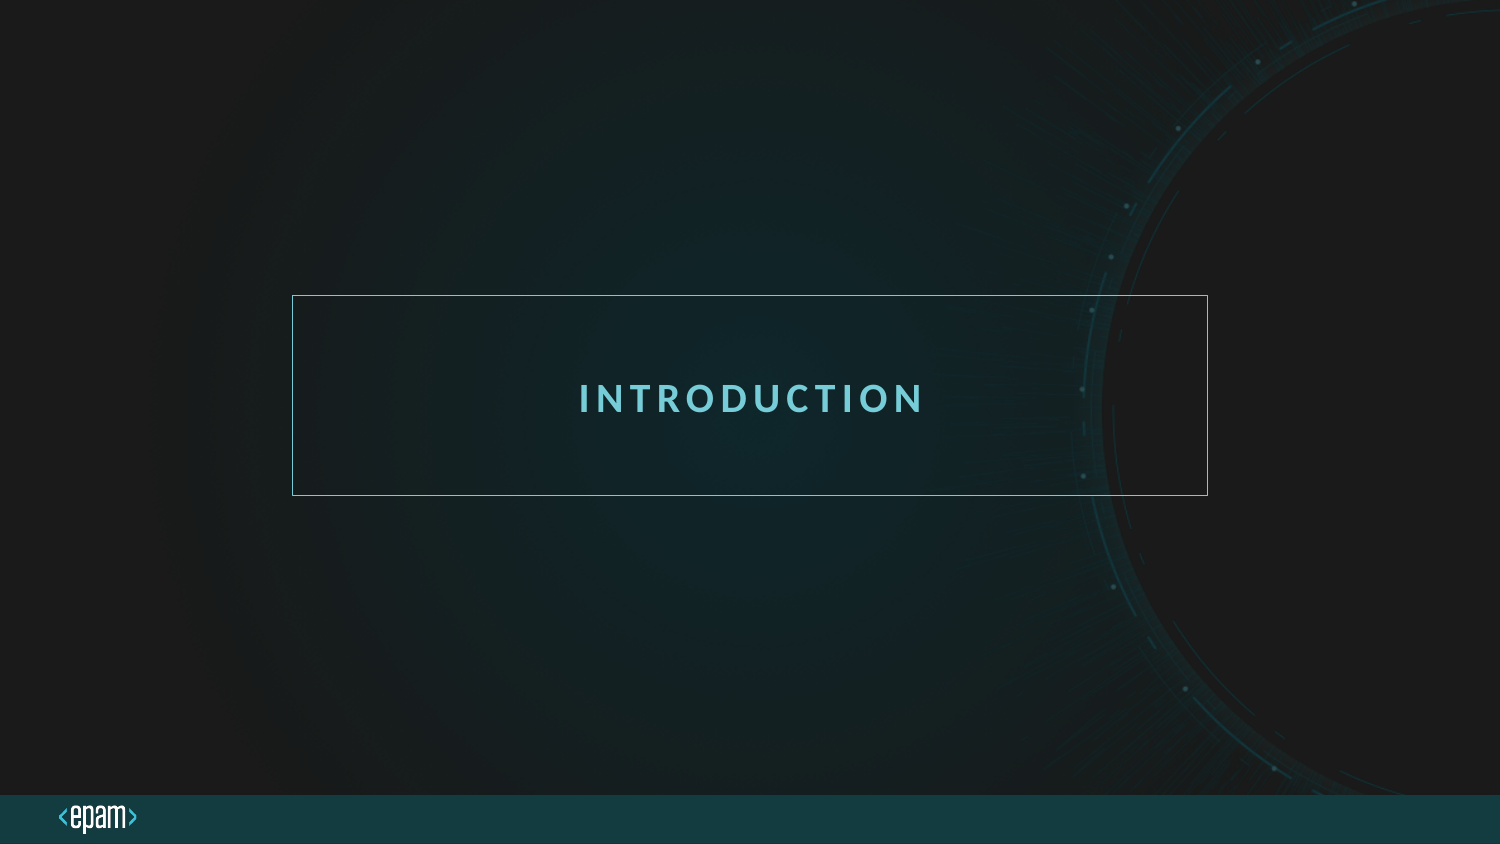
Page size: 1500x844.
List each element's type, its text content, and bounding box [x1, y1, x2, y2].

title Introduction [292, 295, 1208, 496]
